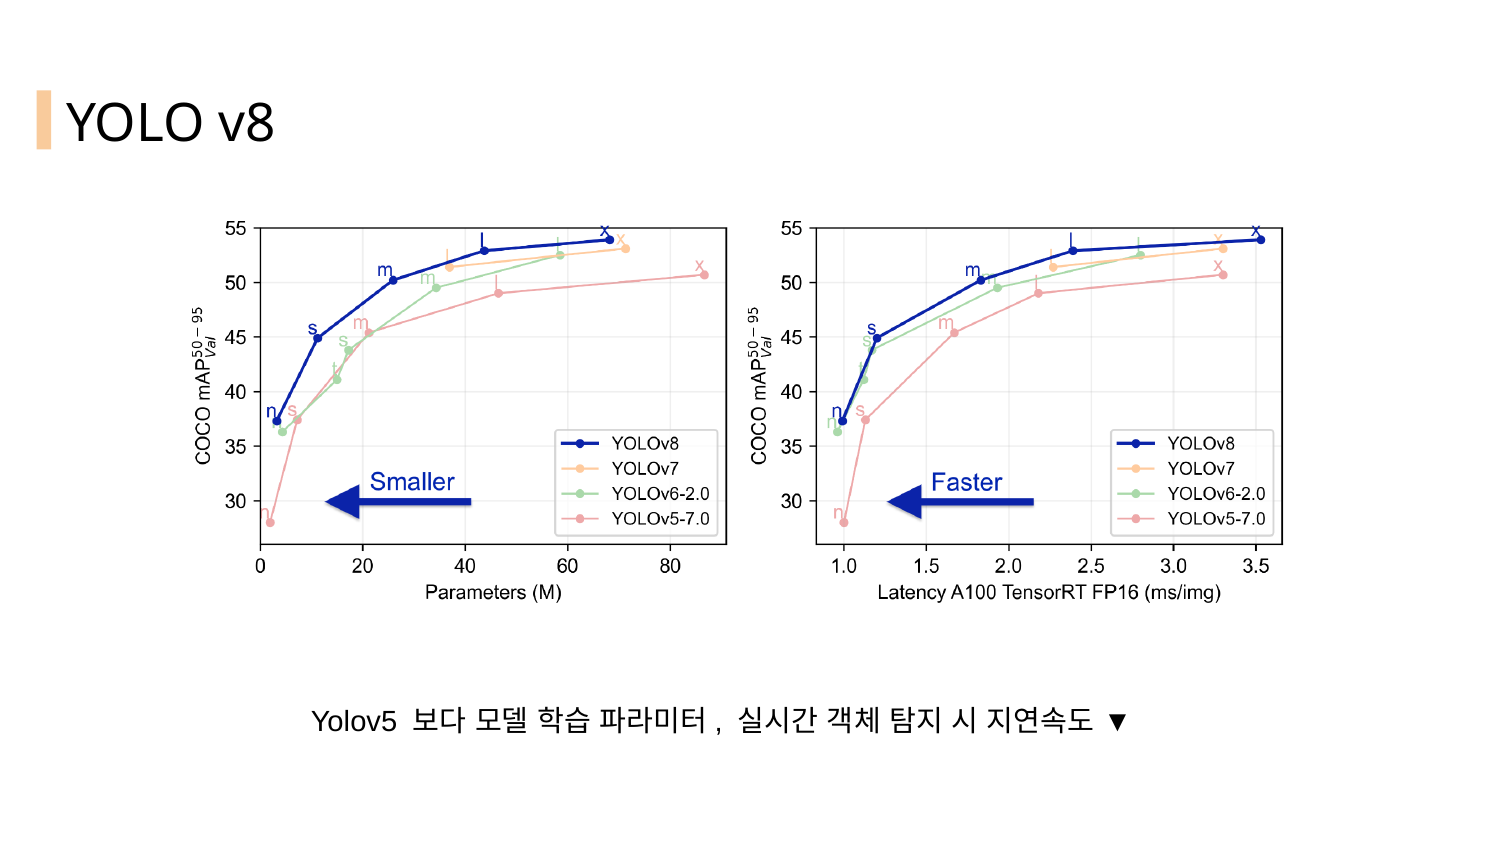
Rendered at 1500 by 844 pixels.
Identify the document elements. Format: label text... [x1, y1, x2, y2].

picture [170, 198, 1304, 625]
text_box Yolov5 보다 모델 학습 파라미터, 실시간 객체 탐지 시 지연속도 ▼ [295, 687, 1429, 753]
title YOLO v8 [51, 72, 1449, 167]
text_box [36, 90, 52, 150]
